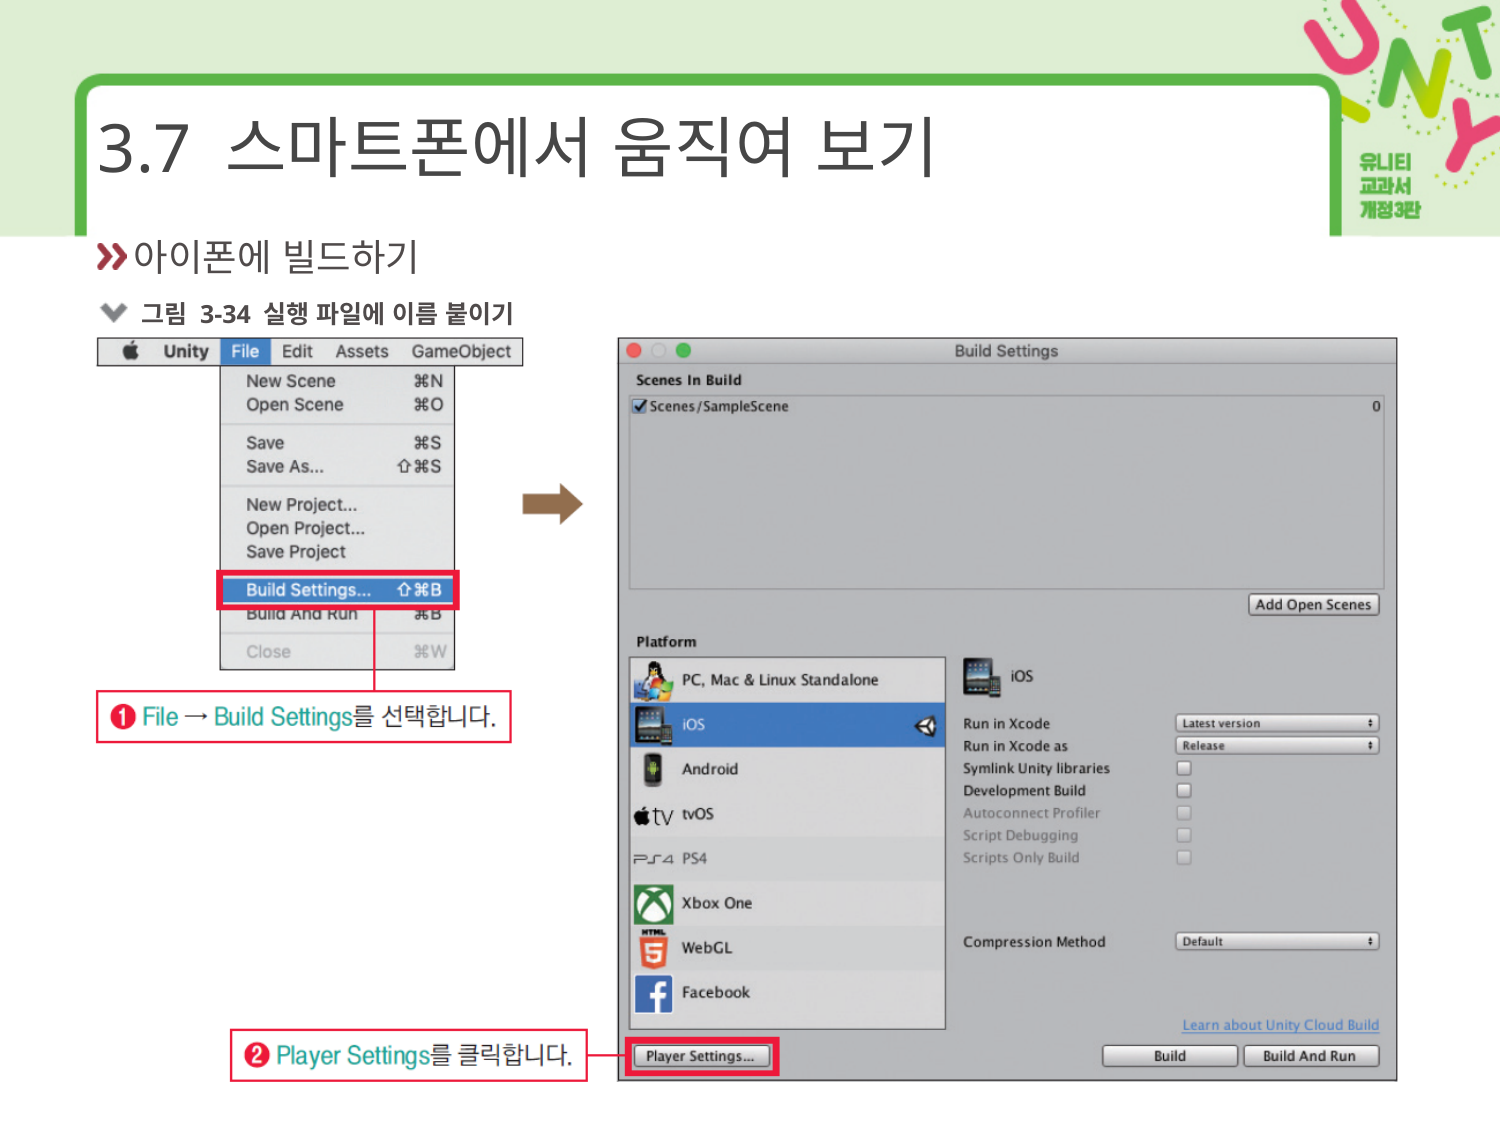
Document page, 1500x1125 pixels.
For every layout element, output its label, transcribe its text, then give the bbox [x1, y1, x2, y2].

title 3.7 스마트폰에서 움직여 보기 [82, 61, 1413, 193]
picture [0, 0, 1500, 1125]
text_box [97, 288, 1459, 344]
list 아이폰에 빌드하기 [81, 222, 1412, 1037]
